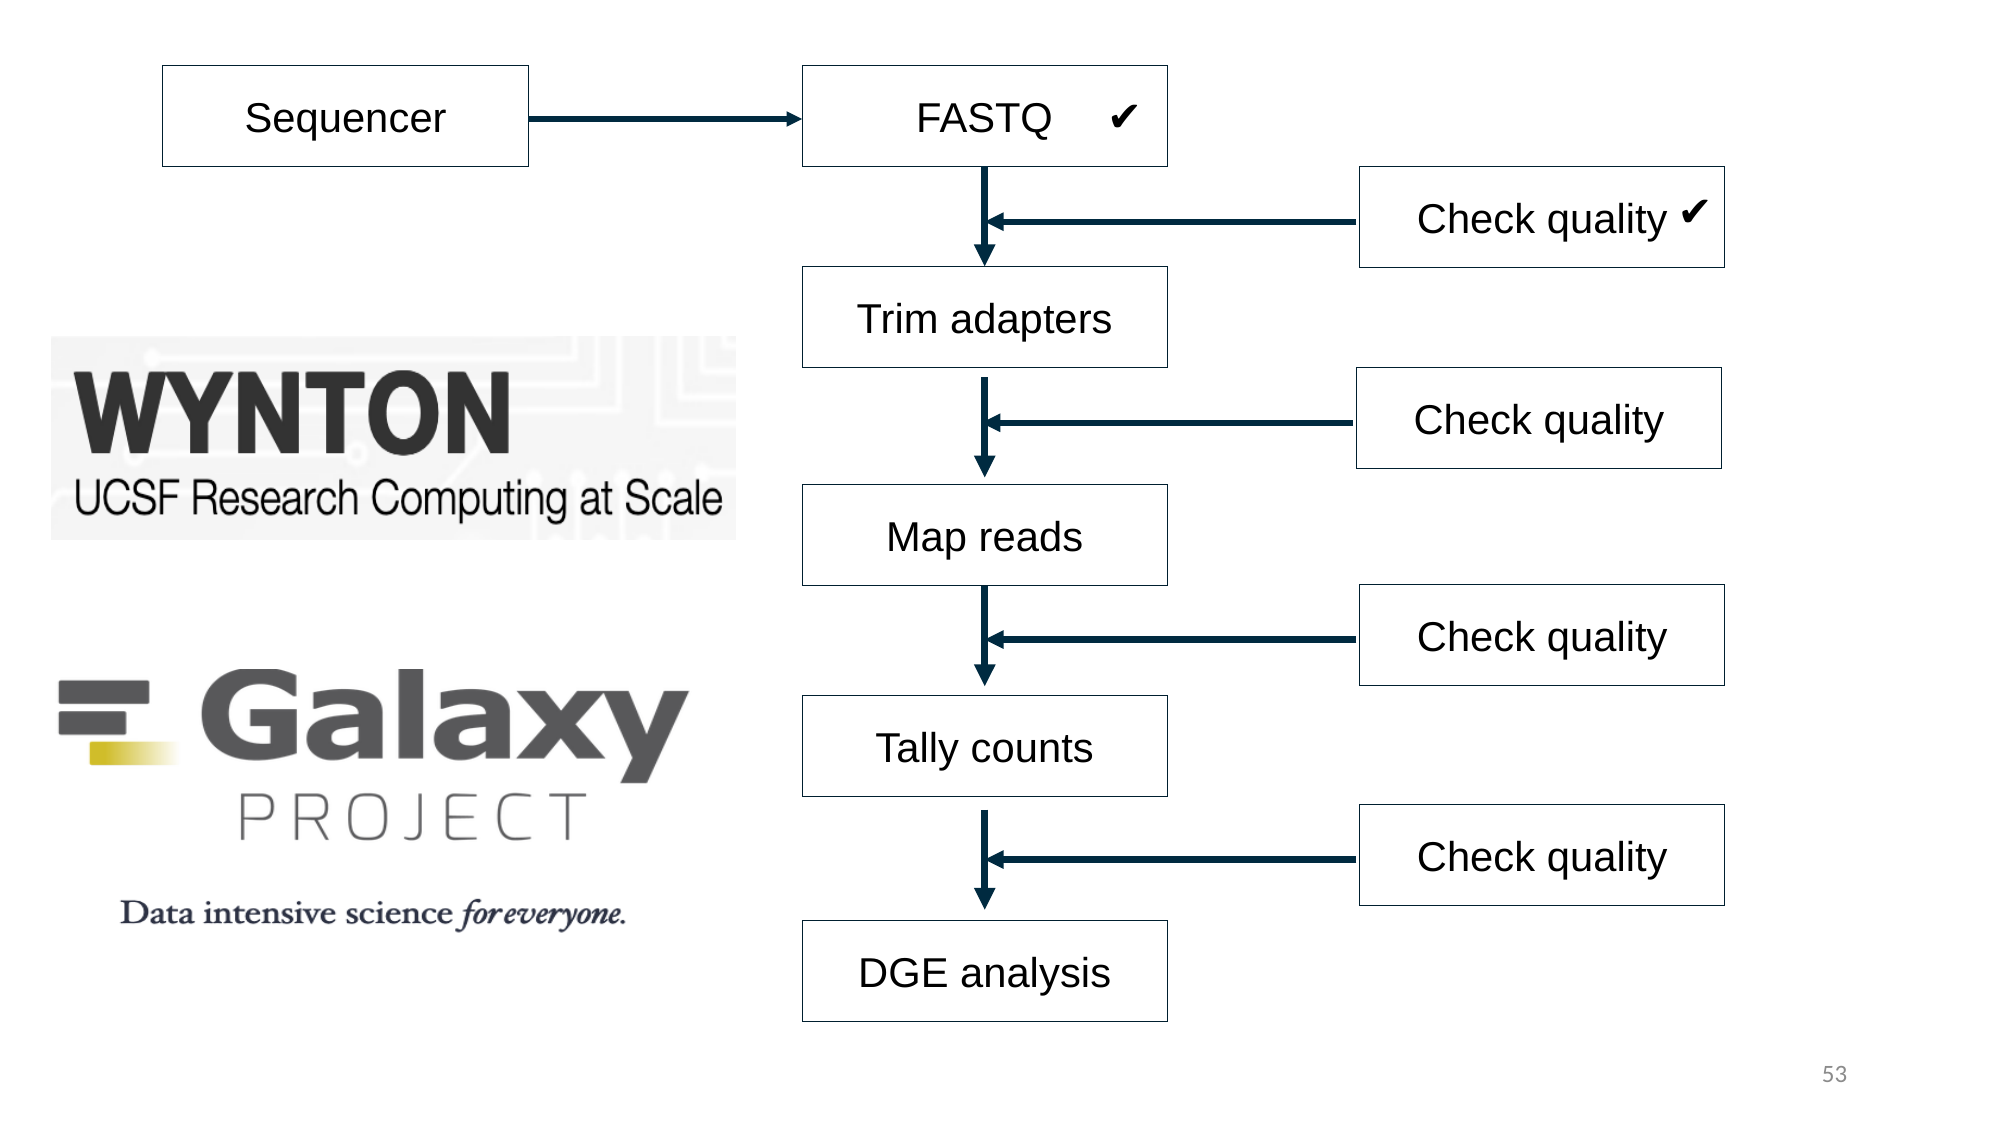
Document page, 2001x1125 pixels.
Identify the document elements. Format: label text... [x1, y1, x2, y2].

picture [46, 669, 711, 940]
text_box Tally counts [802, 695, 1168, 797]
text_box Check quality [1359, 584, 1725, 686]
text_box Check quality [1359, 166, 1662, 268]
text_box Map reads [802, 484, 1168, 586]
text_box Check quality [1359, 804, 1725, 906]
text_box Check quality [1356, 367, 1722, 469]
text_box ✔️ [1662, 134, 1813, 285]
picture [51, 336, 736, 540]
text_box Sequencer [162, 65, 529, 167]
text_box DGE analysis [802, 920, 1168, 1022]
text_box Trim adapters [802, 266, 1168, 368]
text_box FASTQ [802, 65, 1092, 167]
slide_number 53 [1412, 1042, 1863, 1103]
text_box ✔️ [1092, 40, 1243, 191]
